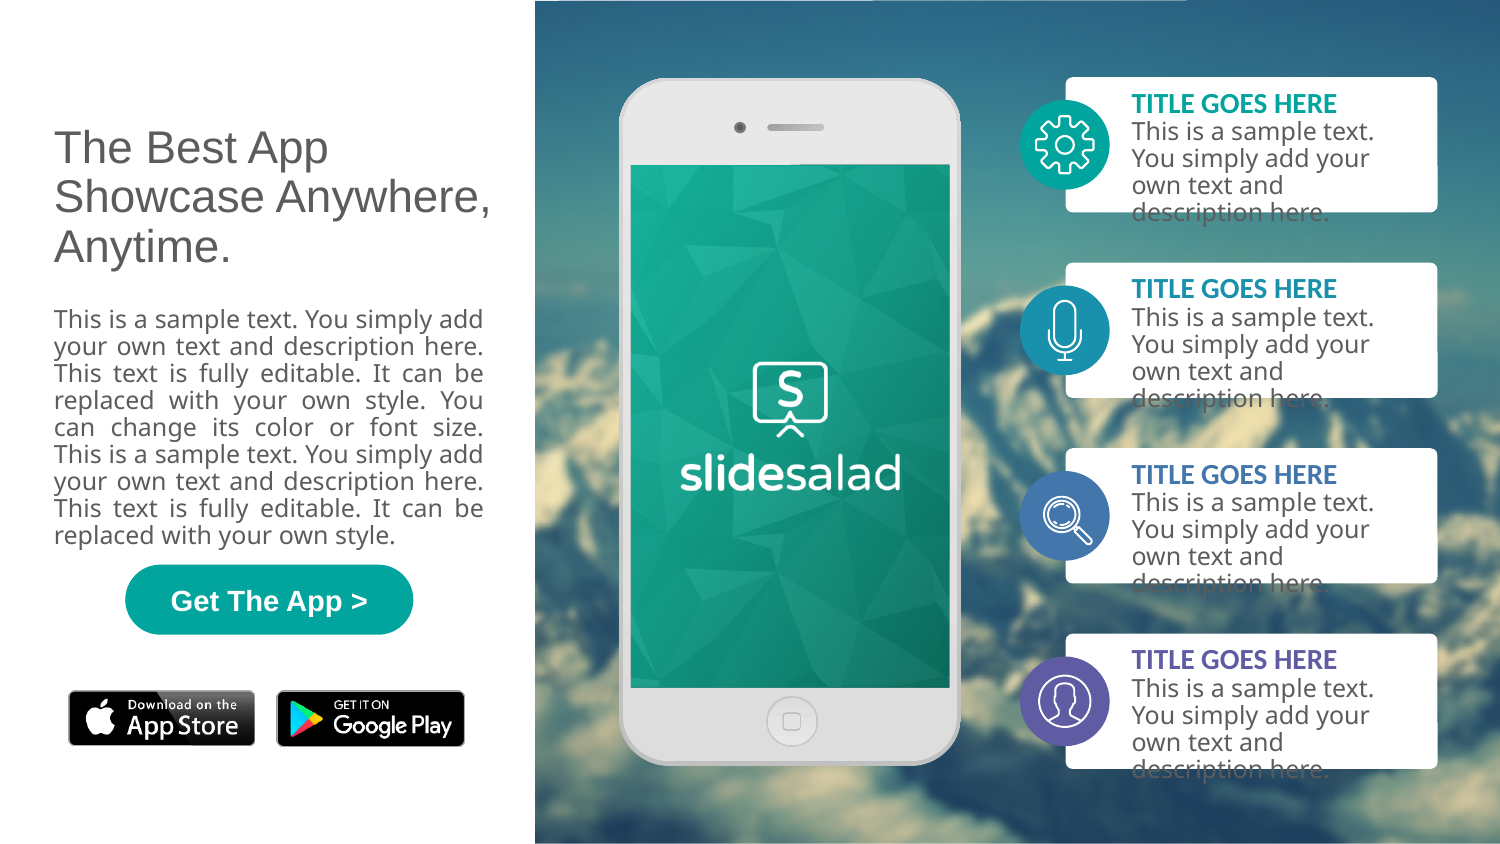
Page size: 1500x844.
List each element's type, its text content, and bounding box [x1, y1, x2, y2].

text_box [618, 77, 962, 767]
text_box This is a sample text. You simply add your own text and description here. This text is fully editable. It can be replaced with your own style. You can change its color or font size. This is a sample text. You simply add your own text and description here. This text is fully editable. It can be replaced with your own style. [53, 307, 485, 550]
picture [275, 690, 465, 747]
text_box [1019, 285, 1110, 376]
picture [68, 690, 255, 746]
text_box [1019, 99, 1110, 190]
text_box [1019, 470, 1110, 561]
text_box The Best App Showcase Anywhere, Anytime. [53, 123, 505, 273]
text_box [1019, 656, 1110, 747]
text_box Get The App > [123, 562, 416, 637]
picture [534, 0, 1500, 844]
